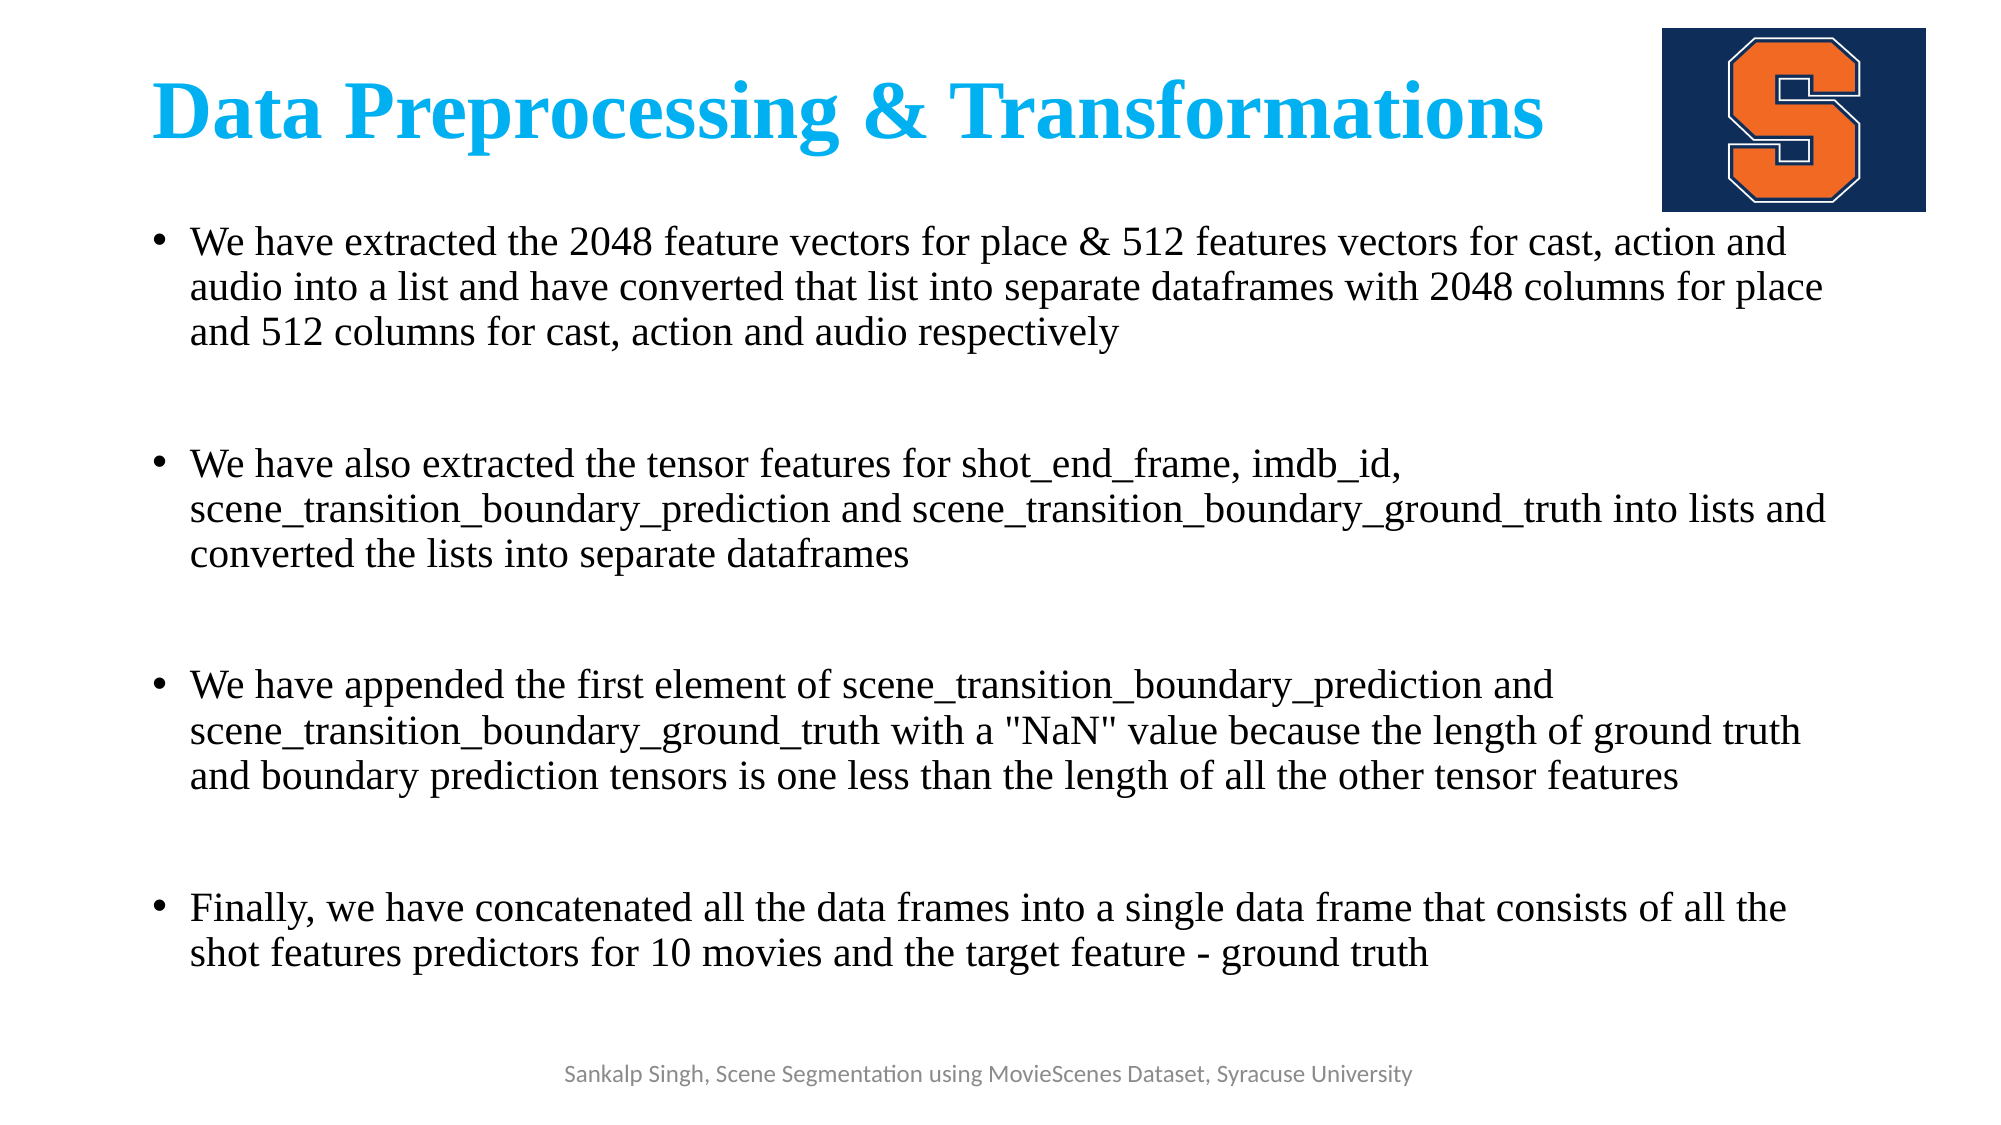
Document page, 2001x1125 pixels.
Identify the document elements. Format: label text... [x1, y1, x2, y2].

picture [1662, 28, 1926, 212]
footer Sankalp Singh, Scene Segmentation using MovieScenes Dataset, Syracuse University [318, 1042, 1661, 1103]
list We have extracted the 2048 feature vectors for place & 512 features vectors for cast, action and audio into a list and have converted that list into separate dataframes with 2048 columns for place and 512 columns for cast, action and audio respectively We have also extracted the tensor features for shot_end_frame, imdb_id, scene_transition_boundary_prediction and scene_transition_boundary_ground_truth into lists and converted the lists into separate dataframes We have appended the first element of scene_transition_boundary_prediction and scene_transition_boundary_ground_truth with a "NaN" value because the length of ground truth and boundary prediction tensors is one less than the length of all the other tensor features Finally, we have concatenated all the data frames into a single data frame that consists of all the shot features predictors for 10 movies and the target feature - ground truth [137, 211, 1863, 1014]
title Data Preprocessing & Transformations [137, 3, 1863, 211]
